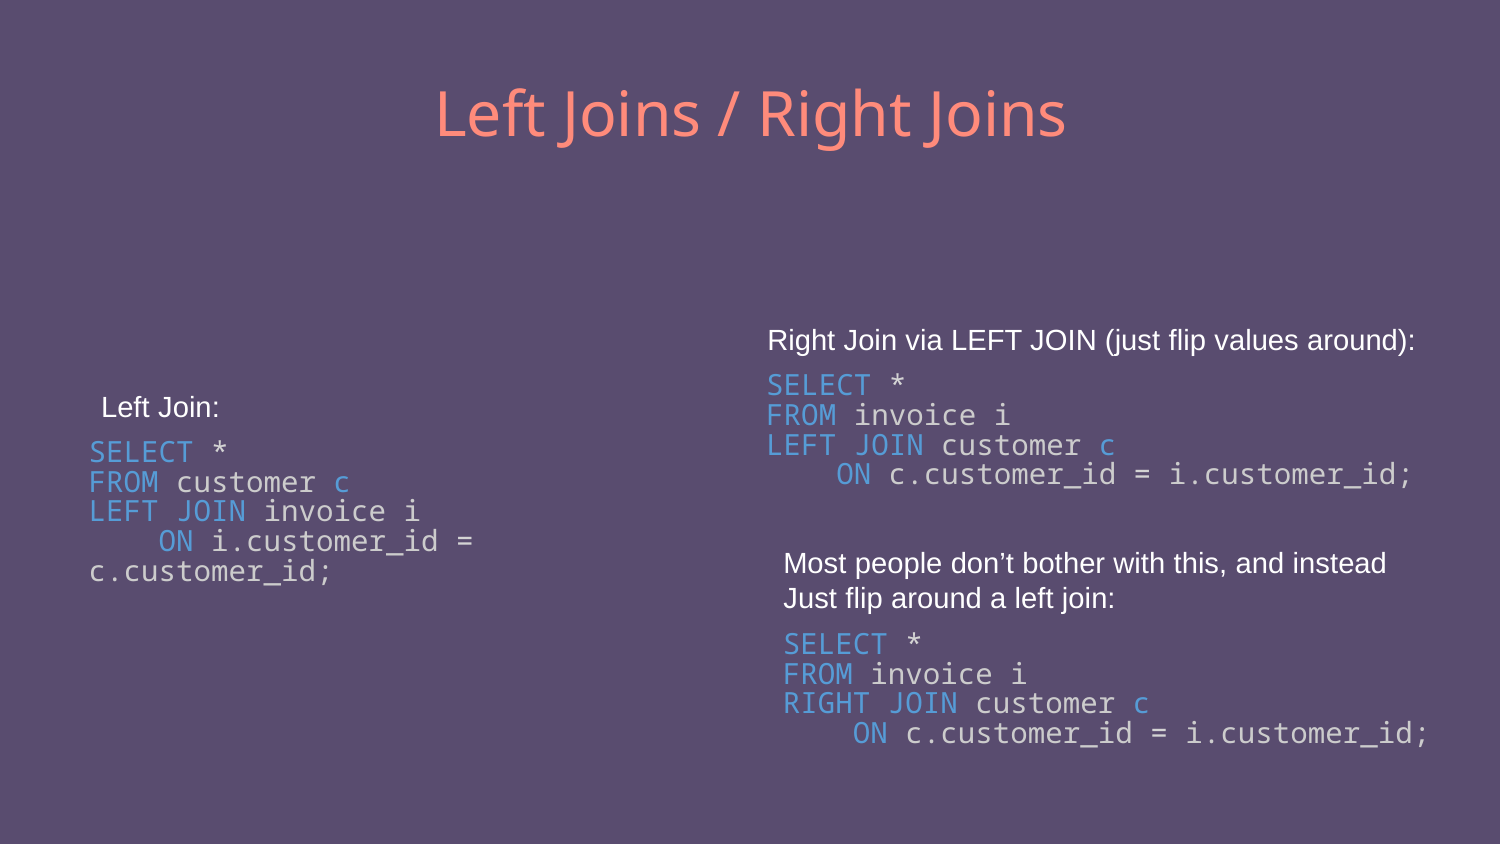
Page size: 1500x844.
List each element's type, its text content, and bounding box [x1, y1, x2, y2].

text_box Most people don’t bother with this, and instead Just flip around a left join: [768, 537, 1412, 622]
text_box Left Join: [86, 380, 236, 431]
title Left Joins / Right Joins [116, 58, 1387, 153]
text_box SELECT * FROM invoice i RIGHT JOIN customer c ON c.customer_id = i.customer_id; [768, 623, 1500, 757]
text_box Right Join via LEFT JOIN (just flip values around): [752, 313, 1433, 364]
text_box SELECT * FROM invoice i LEFT JOIN customer c ON c.customer_id = i.customer_id; [751, 364, 1500, 498]
text_box SELECT * FROM customer c LEFT JOIN invoice i ON i.customer_id = c.customer_id; [73, 431, 732, 595]
